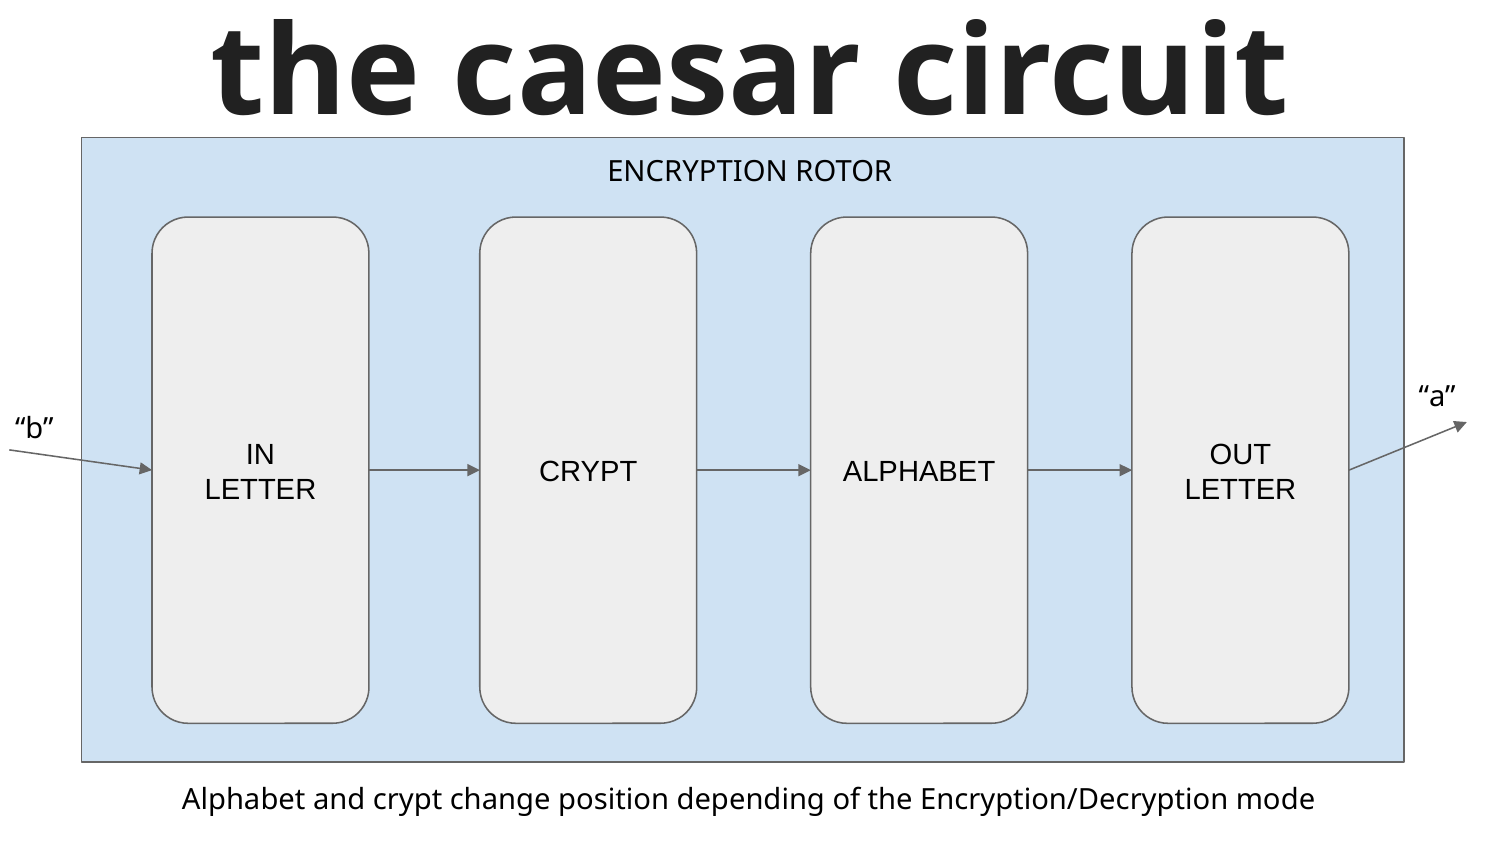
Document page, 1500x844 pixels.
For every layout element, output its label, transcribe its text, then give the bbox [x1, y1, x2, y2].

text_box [0, 137, 1499, 763]
text_box Alphabet and crypt change position depending of the Encryption/Decryption mode [0, 769, 1499, 844]
title the caesar circuit [51, 0, 1449, 135]
